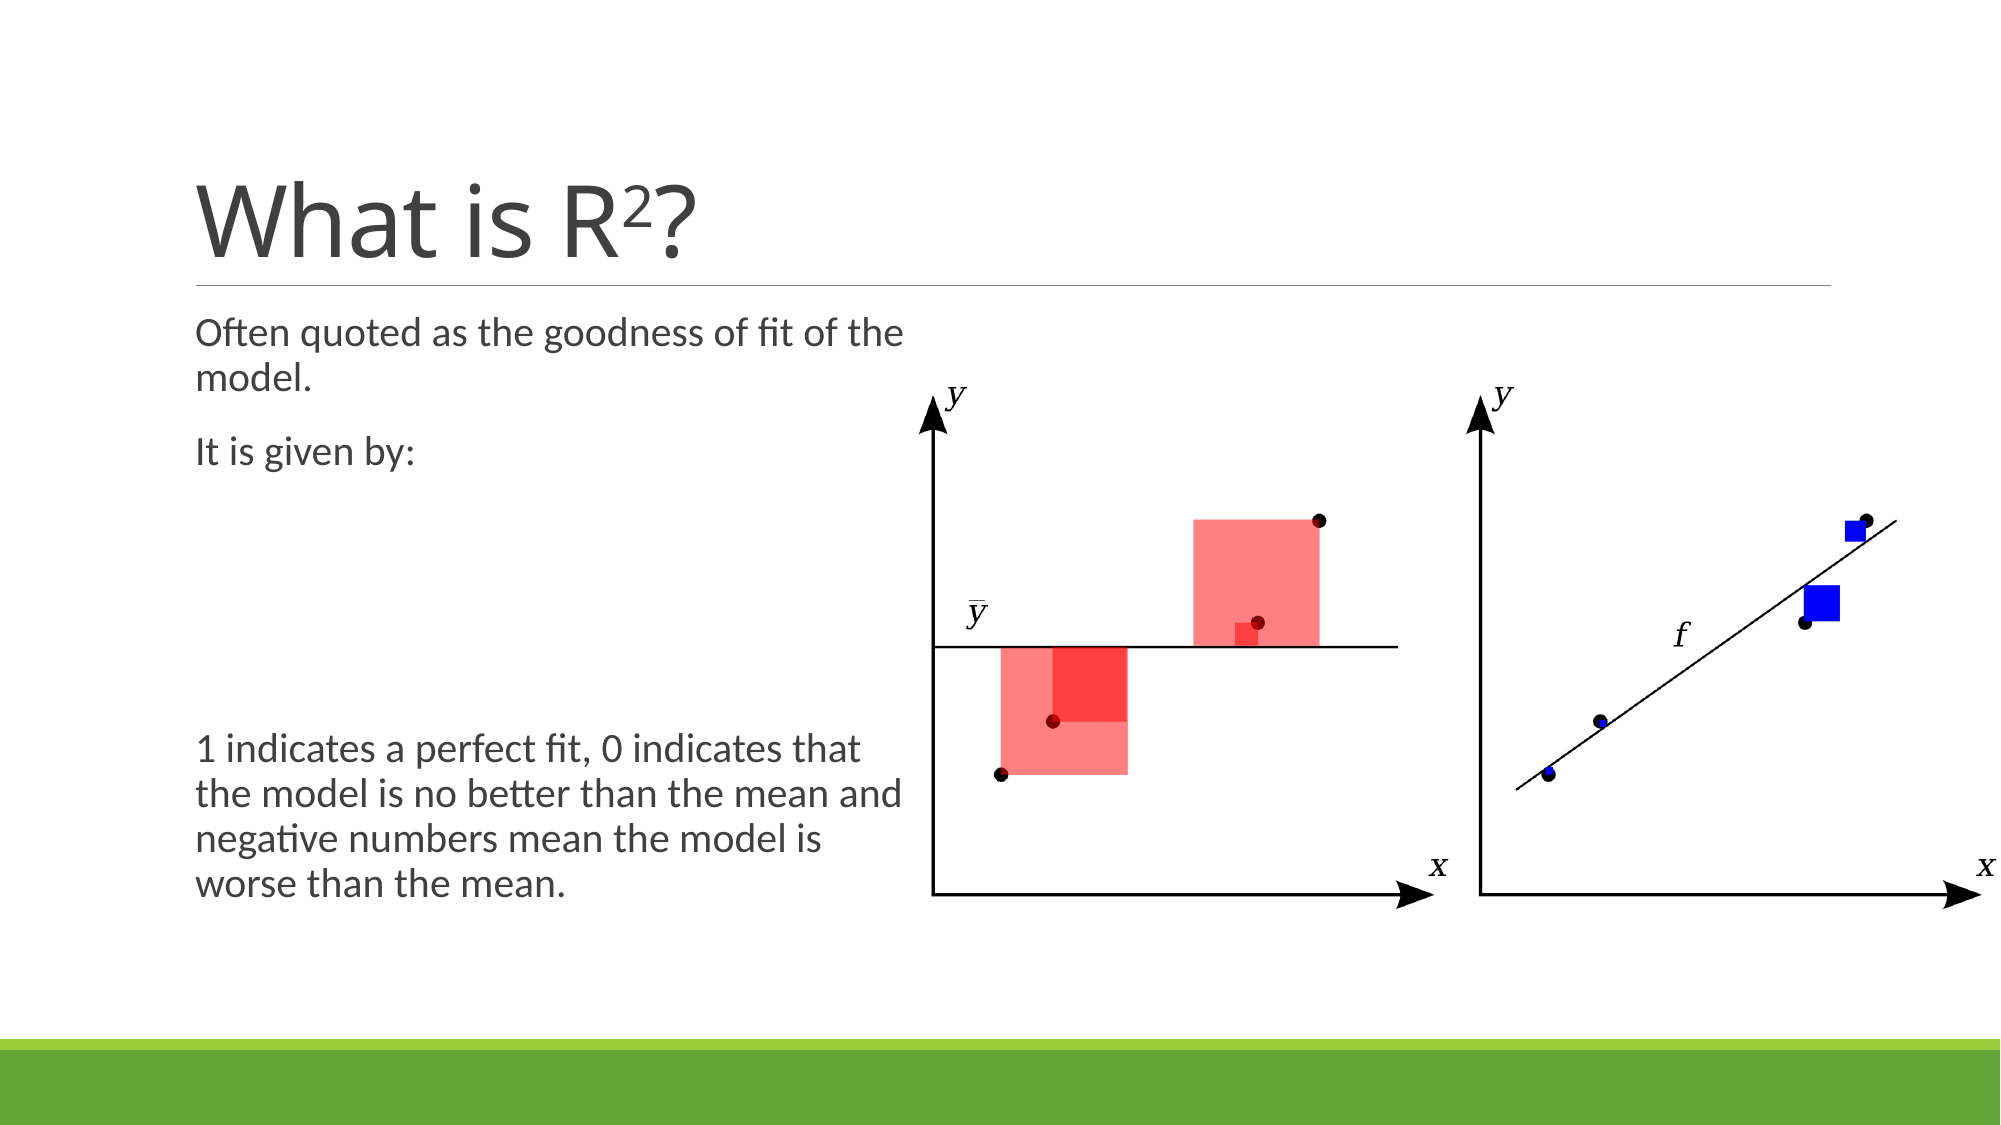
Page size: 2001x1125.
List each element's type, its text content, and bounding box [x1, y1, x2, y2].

title What is R2? [180, 47, 1830, 285]
picture [905, 382, 2000, 931]
